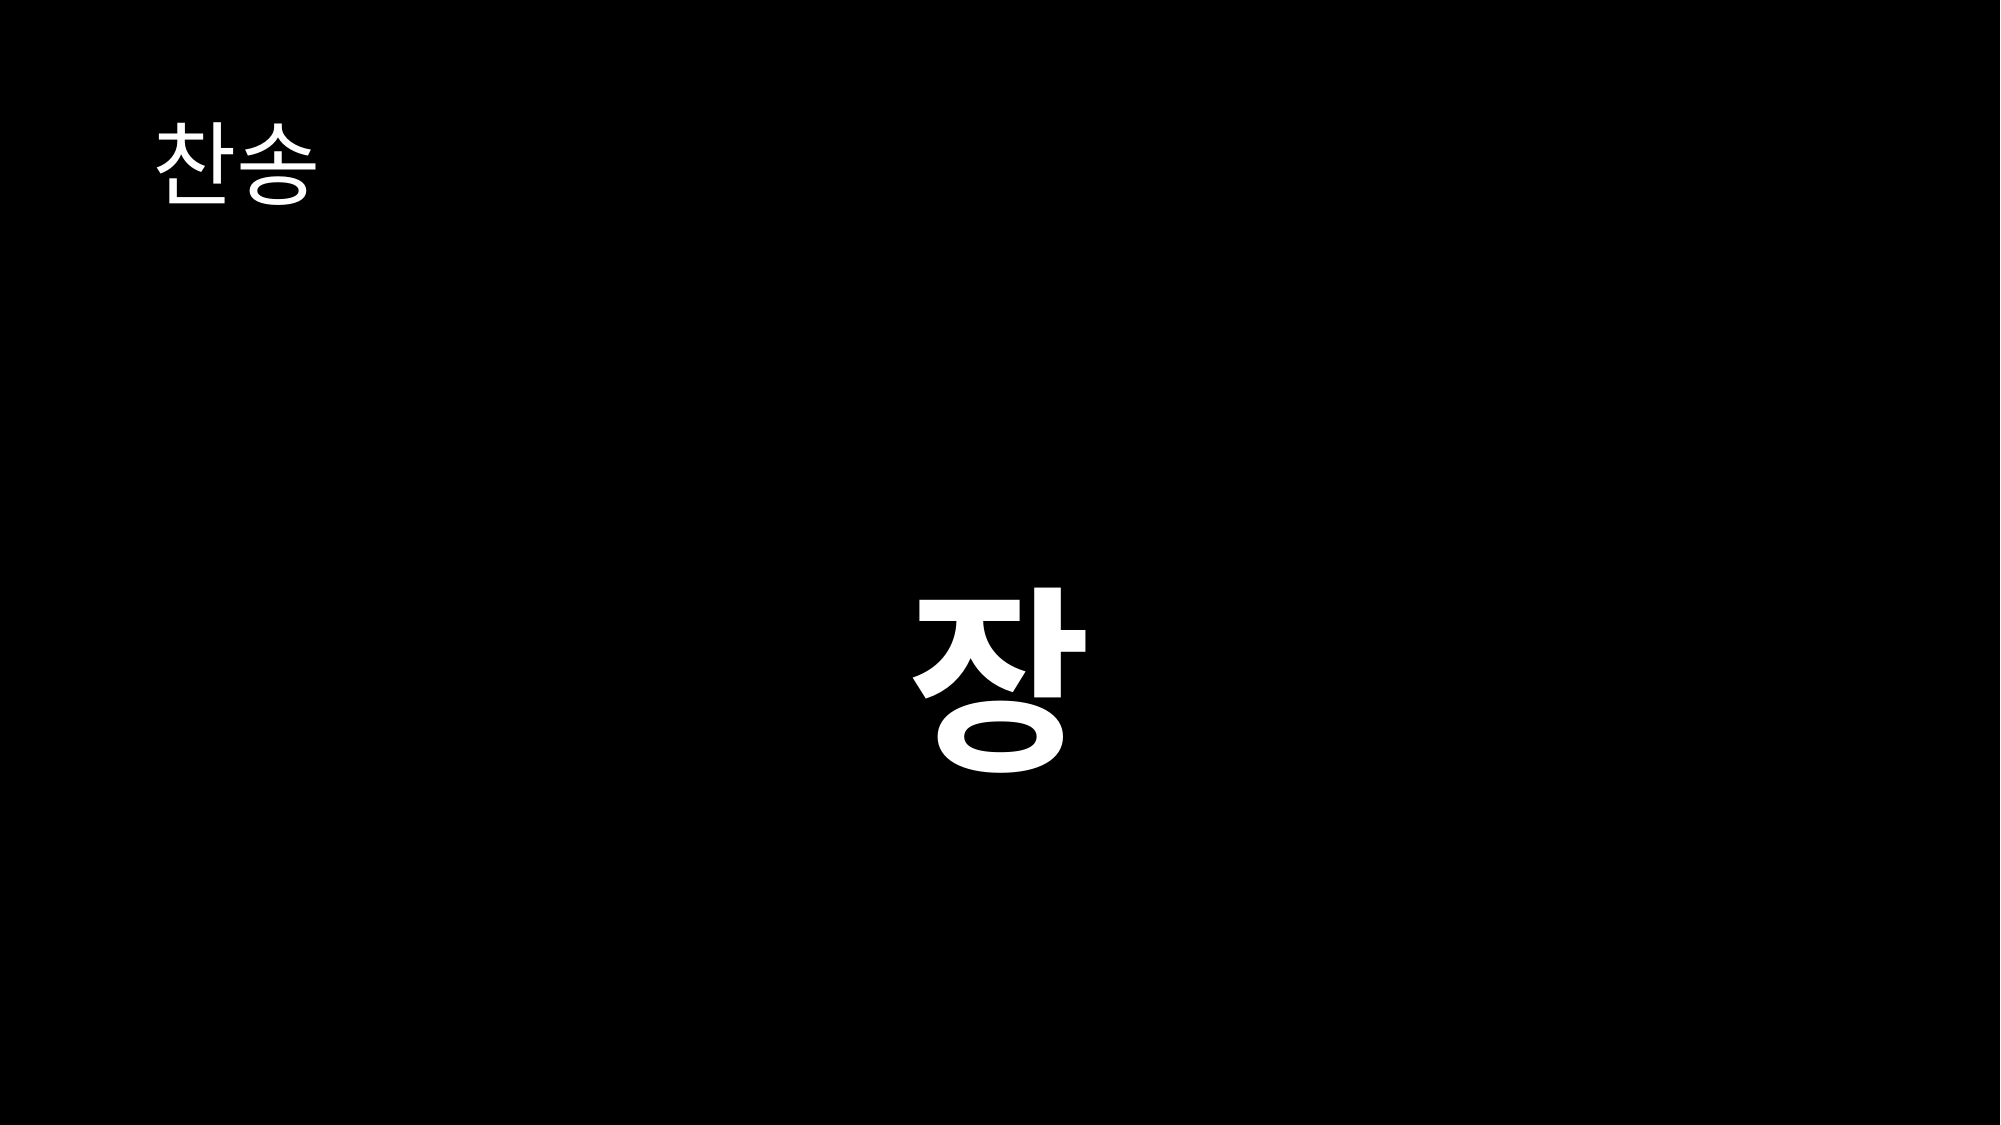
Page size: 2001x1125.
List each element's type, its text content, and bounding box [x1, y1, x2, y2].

list 장 [137, 299, 1863, 1014]
title 찬송 [137, 59, 1863, 278]
